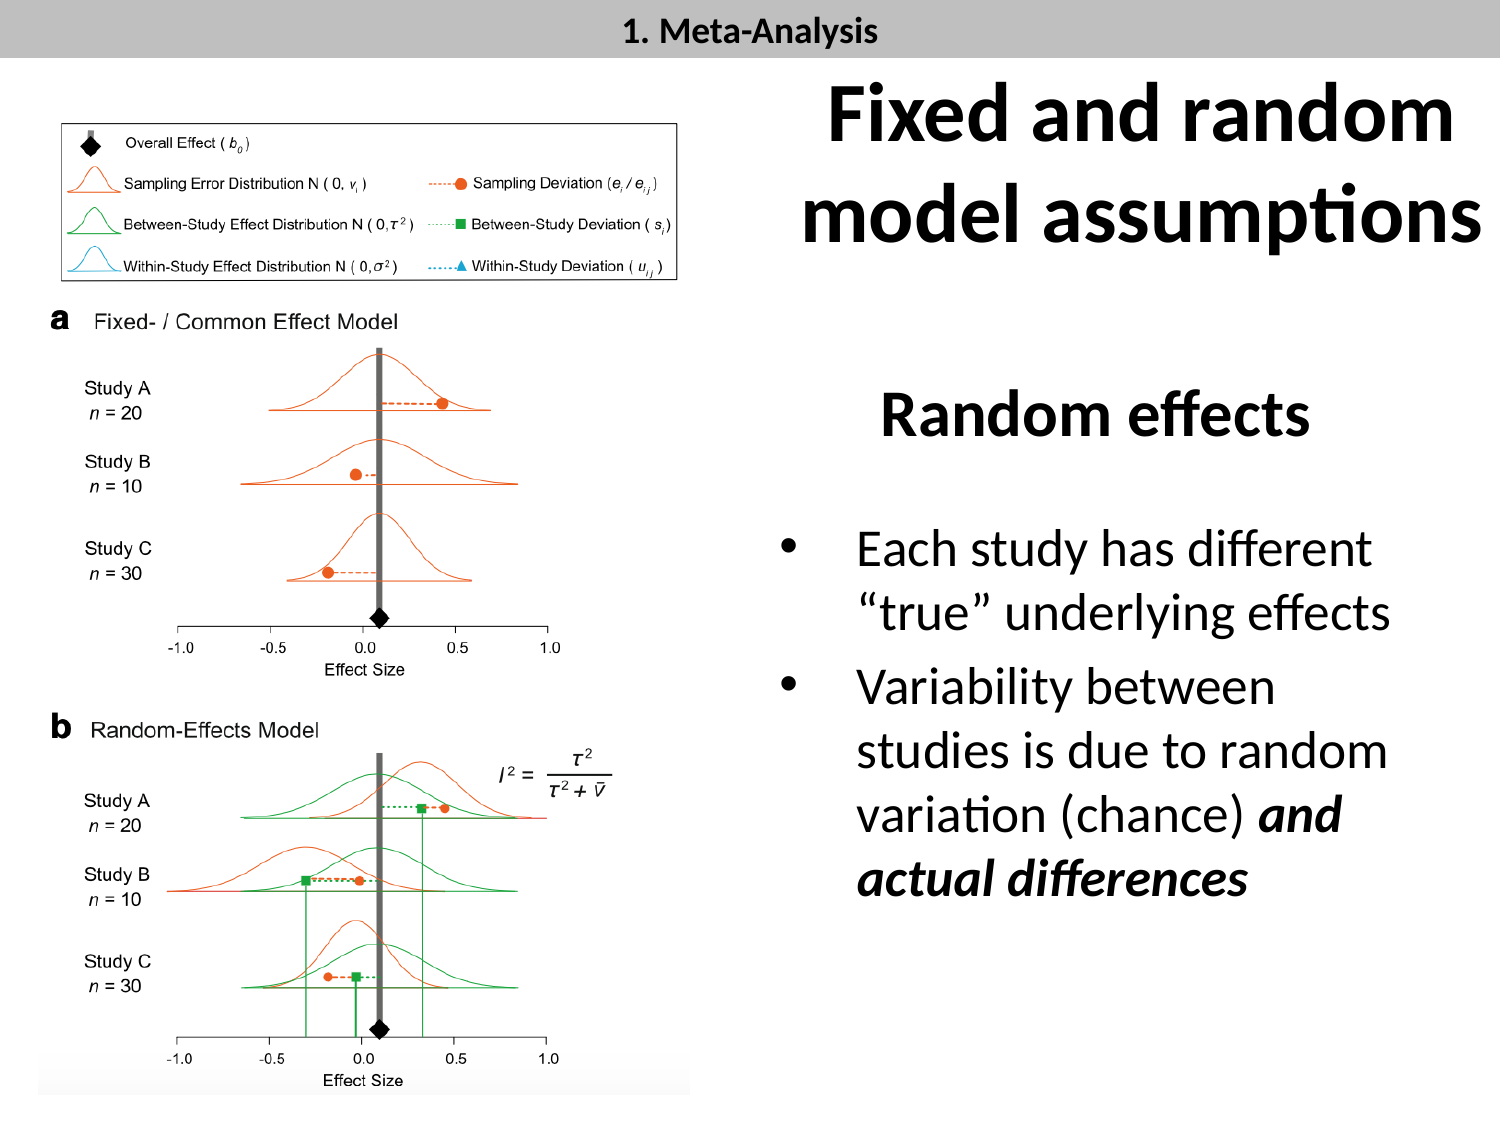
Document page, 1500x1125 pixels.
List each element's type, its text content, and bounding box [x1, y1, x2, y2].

text_box Each study has different “true” underlying effects Variability between studies is due to random variation (chance) and actual differences [764, 505, 1428, 920]
text_box 1. Meta-Analysis [0, 0, 1500, 58]
title Fixed and random model assumptions [784, 58, 1500, 283]
text_box Random effects [777, 362, 1415, 468]
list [38, 108, 690, 1095]
